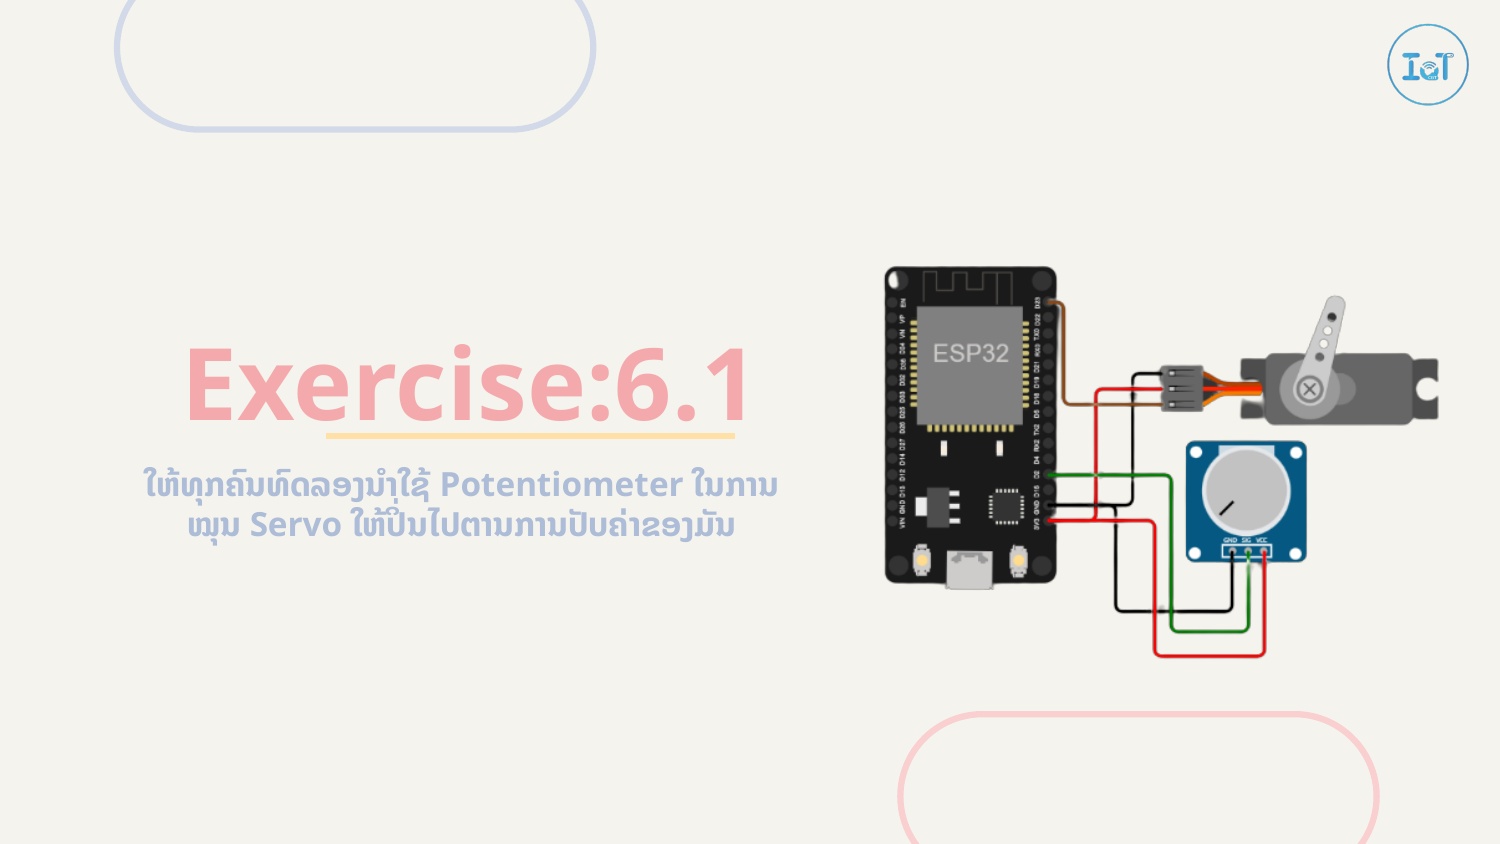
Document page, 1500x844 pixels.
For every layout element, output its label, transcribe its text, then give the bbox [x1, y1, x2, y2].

subtitle ໃຫ້ທຸກຄົນທົດລອງນໍາໃຊ້ Potentiometer ໃນການໝຸນ Servo ໃຫ້ປິ່ນໄປຕານການປັບຄ່າຂອງມັນ [109, 447, 808, 554]
title Exercise:6.1 [91, 198, 774, 456]
picture [813, 218, 1476, 682]
picture [1385, 20, 1472, 107]
